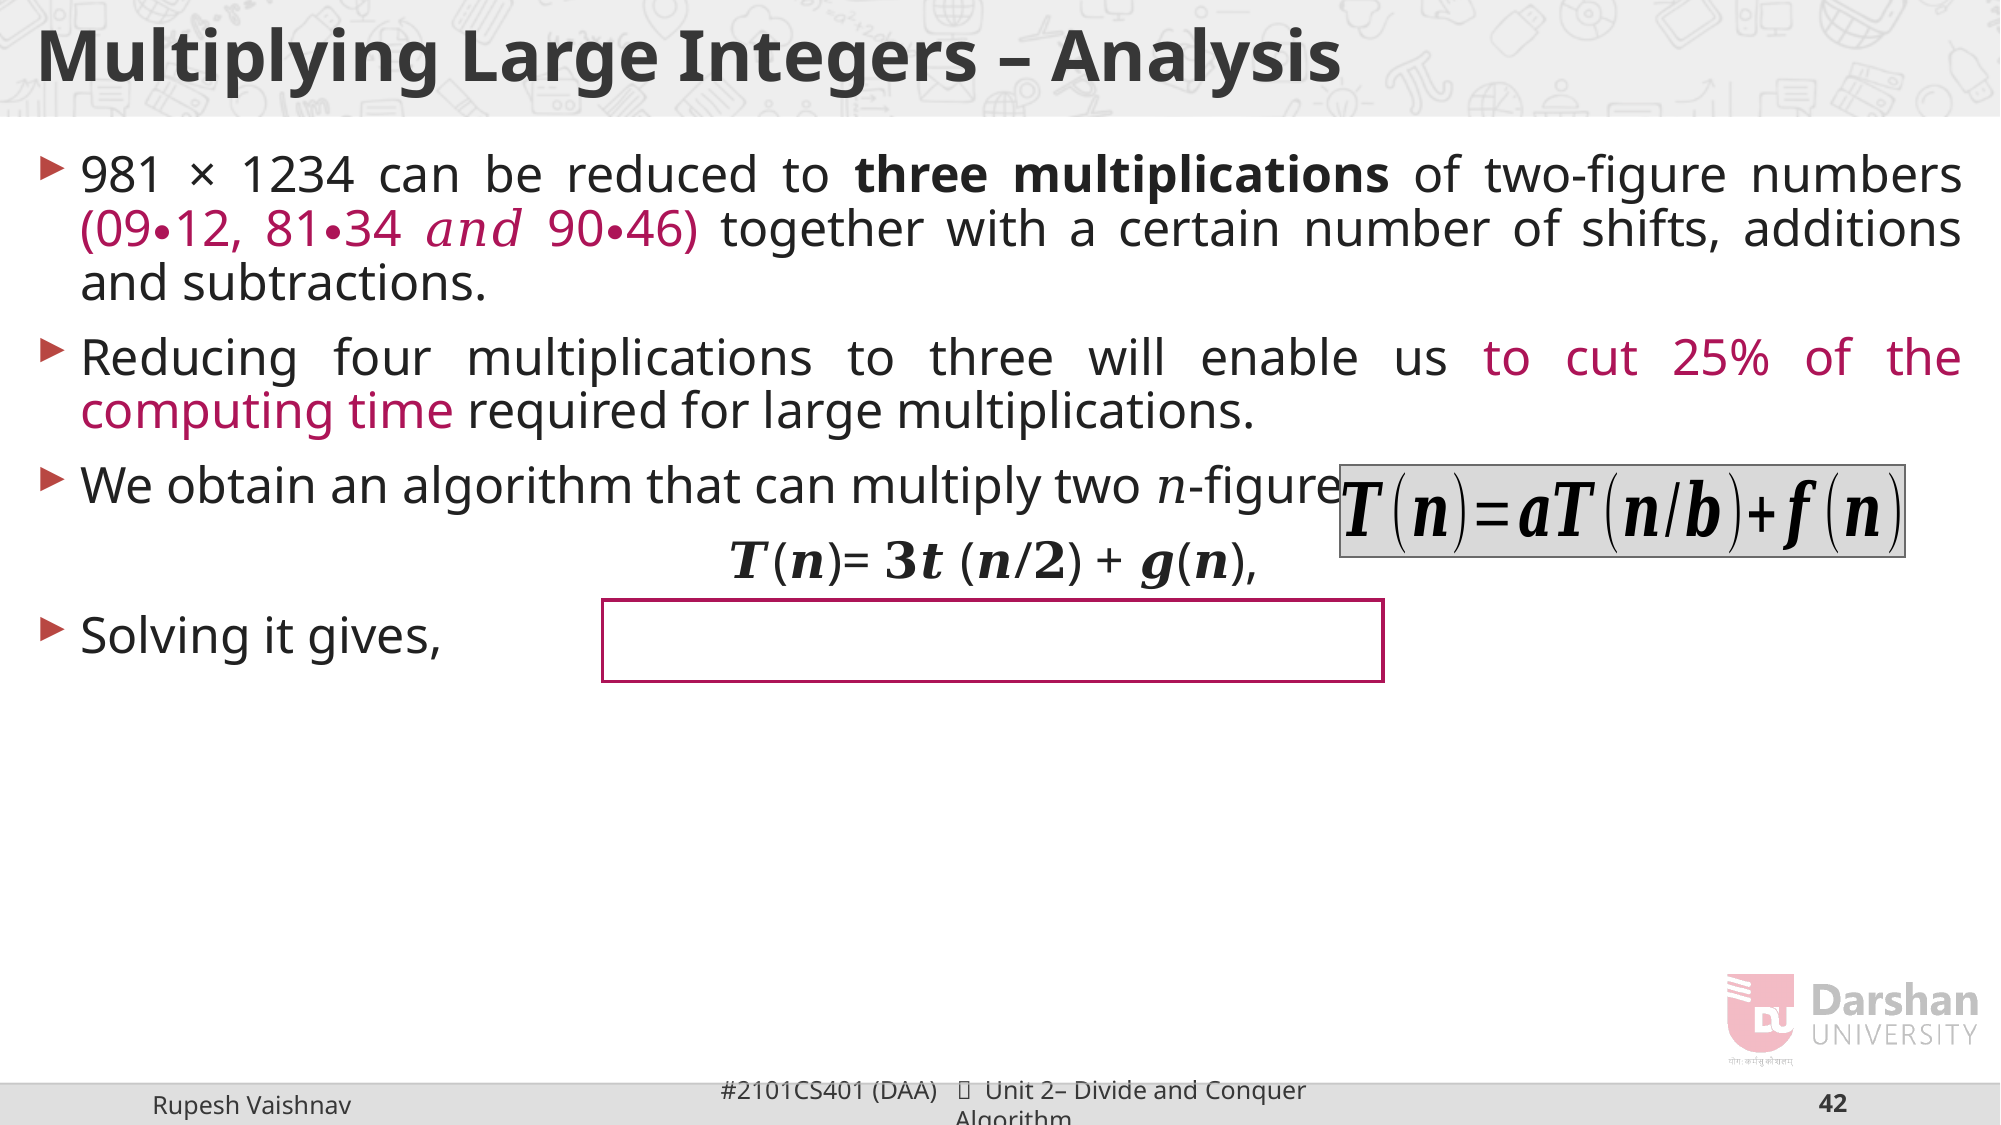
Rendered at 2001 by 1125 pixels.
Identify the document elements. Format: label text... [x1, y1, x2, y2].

title Multiplying Large Integers – Analysis [0, 0, 2000, 117]
text_box [601, 599, 1384, 683]
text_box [1724, 972, 1981, 1068]
